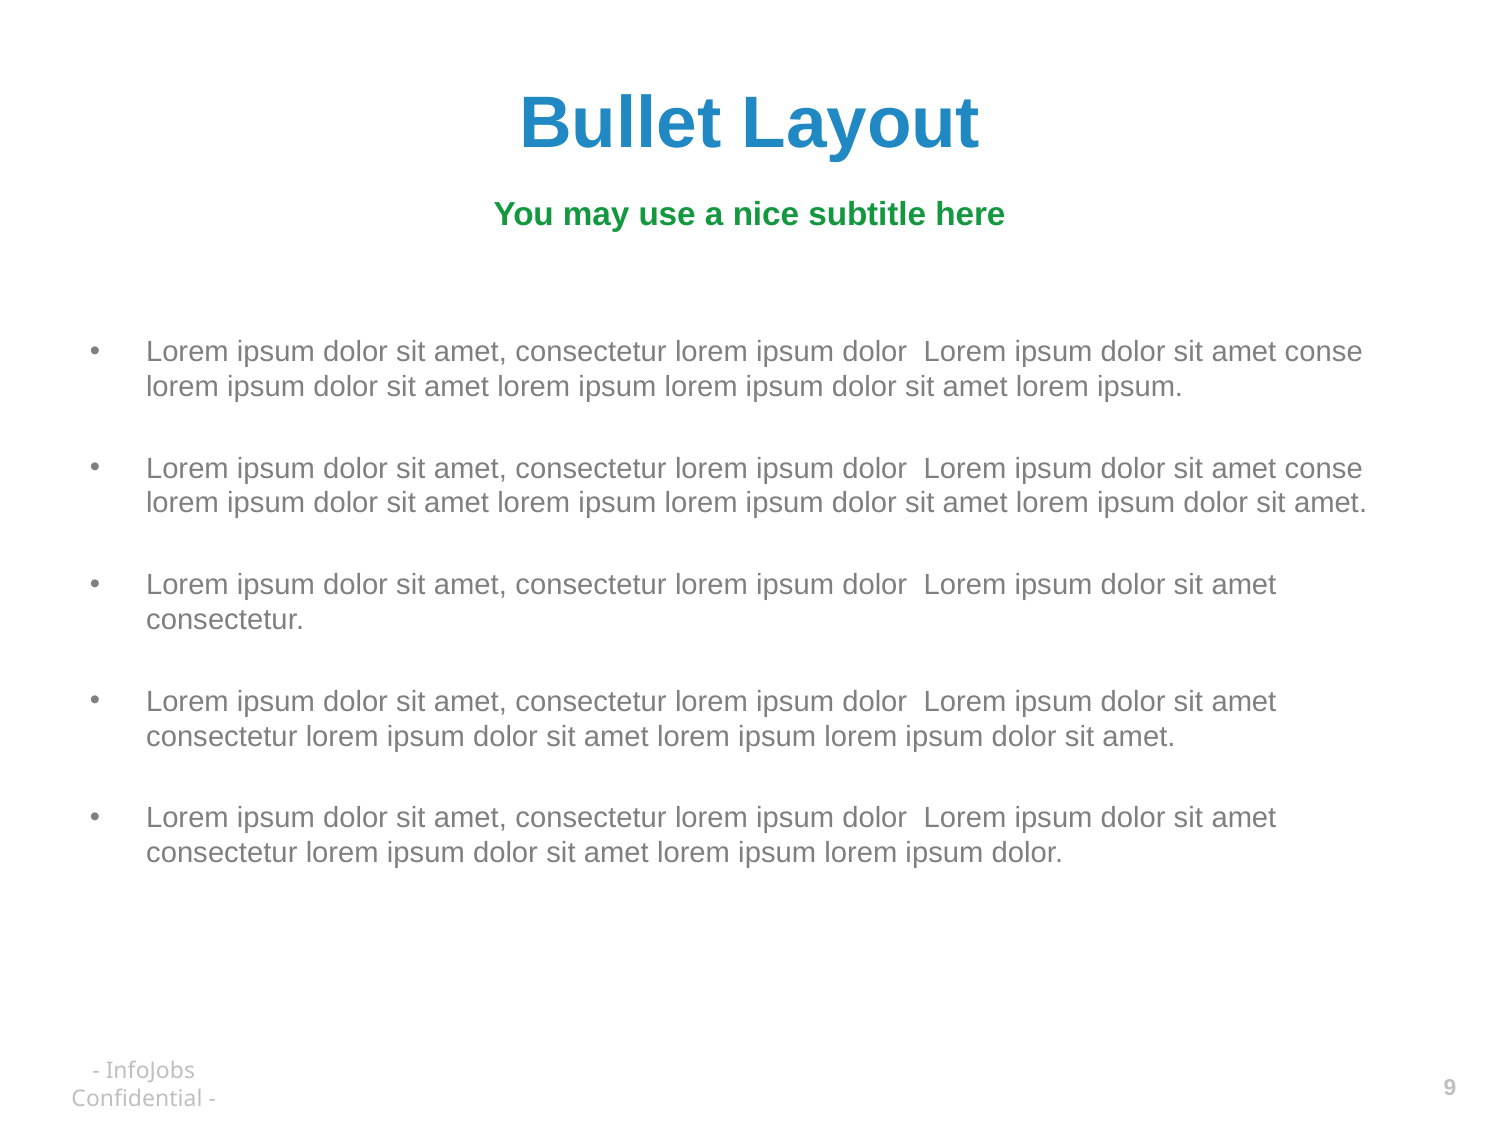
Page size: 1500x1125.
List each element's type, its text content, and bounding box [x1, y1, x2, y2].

list You may use a nice subtitle here [75, 174, 1425, 246]
text_box Lorem ipsum dolor sit amet, consectetur lorem ipsum dolor Lorem ipsum dolor sit amet conse lorem ipsum dolor sit amet lorem ipsum lorem ipsum dolor sit amet lorem ipsum. Lorem ipsum dolor sit amet, consectetur lorem ipsum dolor Lorem ipsum dolor sit amet conse lorem ipsum dolor sit amet lorem ipsum lorem ipsum dolor sit amet lorem ipsum dolor sit amet. Lorem ipsum dolor sit amet, consectetur lorem ipsum dolor Lorem ipsum dolor sit amet consectetur. Lorem ipsum dolor sit amet, consectetur lorem ipsum dolor Lorem ipsum dolor sit amet consectetur lorem ipsum dolor sit amet lorem ipsum lorem ipsum dolor sit amet. Lorem ipsum dolor sit amet, consectetur lorem ipsum dolor Lorem ipsum dolor sit amet consectetur lorem ipsum dolor sit amet lorem ipsum lorem ipsum dolor. [74, 324, 1425, 925]
slide_number 9 [1412, 1056, 1488, 1117]
title Bullet Layout [75, 62, 1425, 174]
